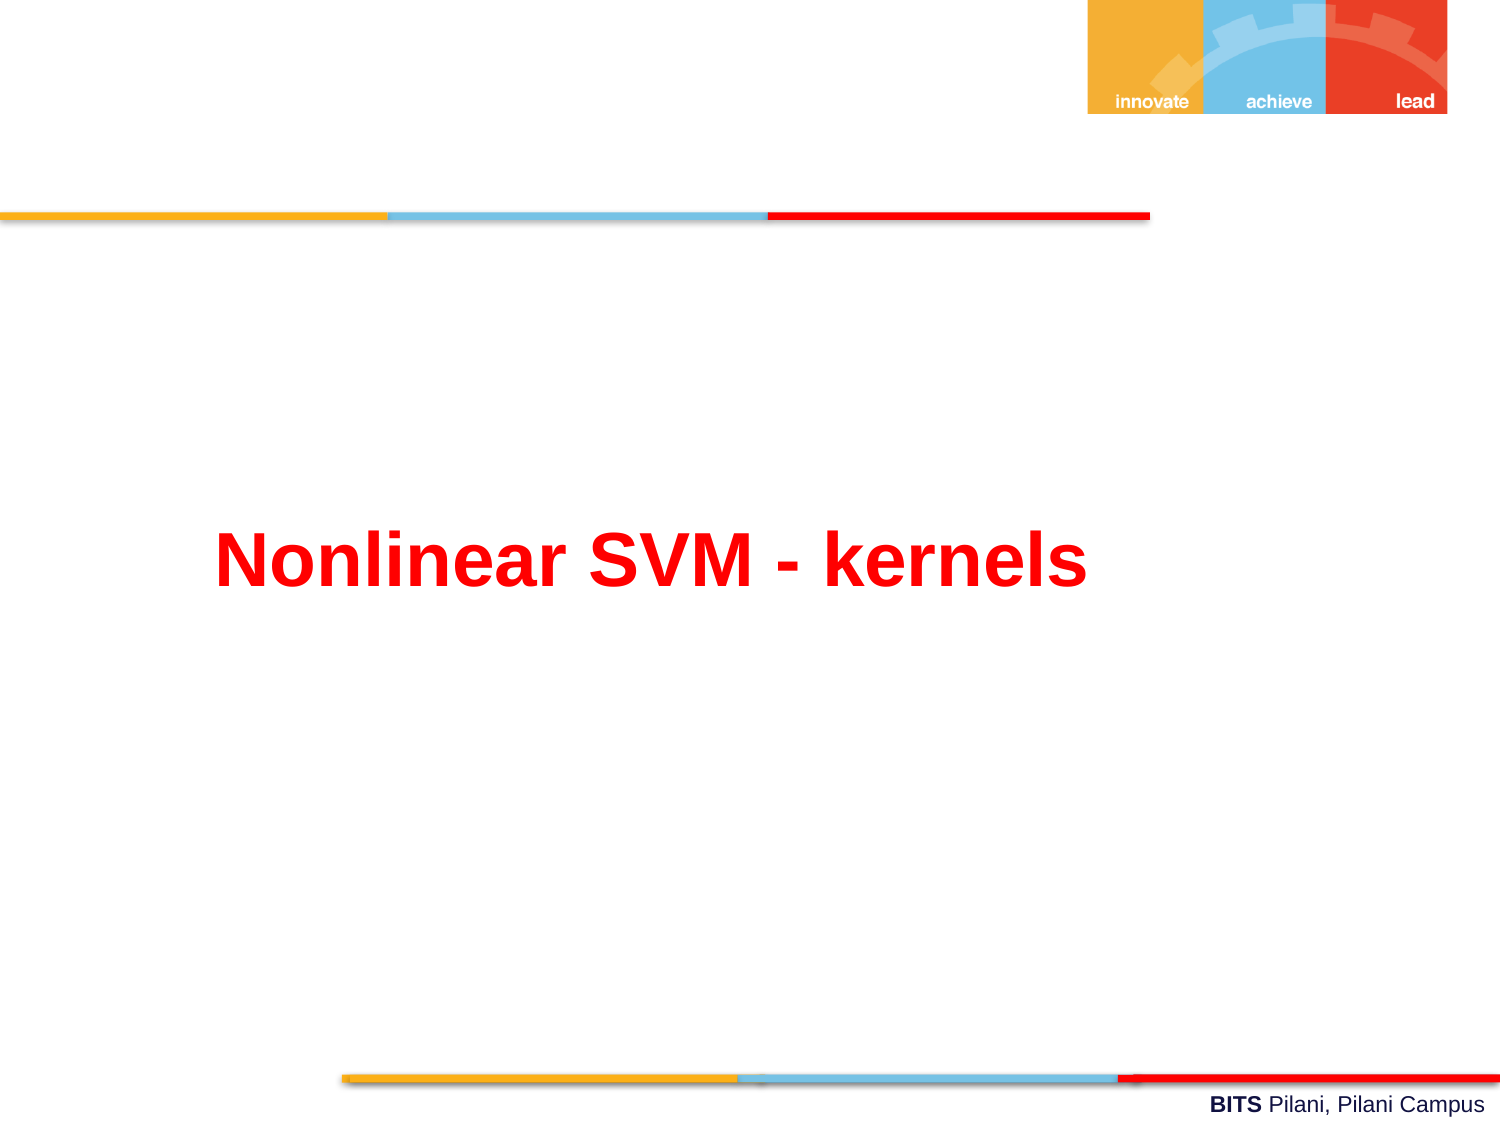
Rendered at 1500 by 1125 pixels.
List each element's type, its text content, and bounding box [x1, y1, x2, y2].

list Nonlinear SVM - kernels [124, 462, 1163, 651]
picture [1087, 0, 1448, 114]
